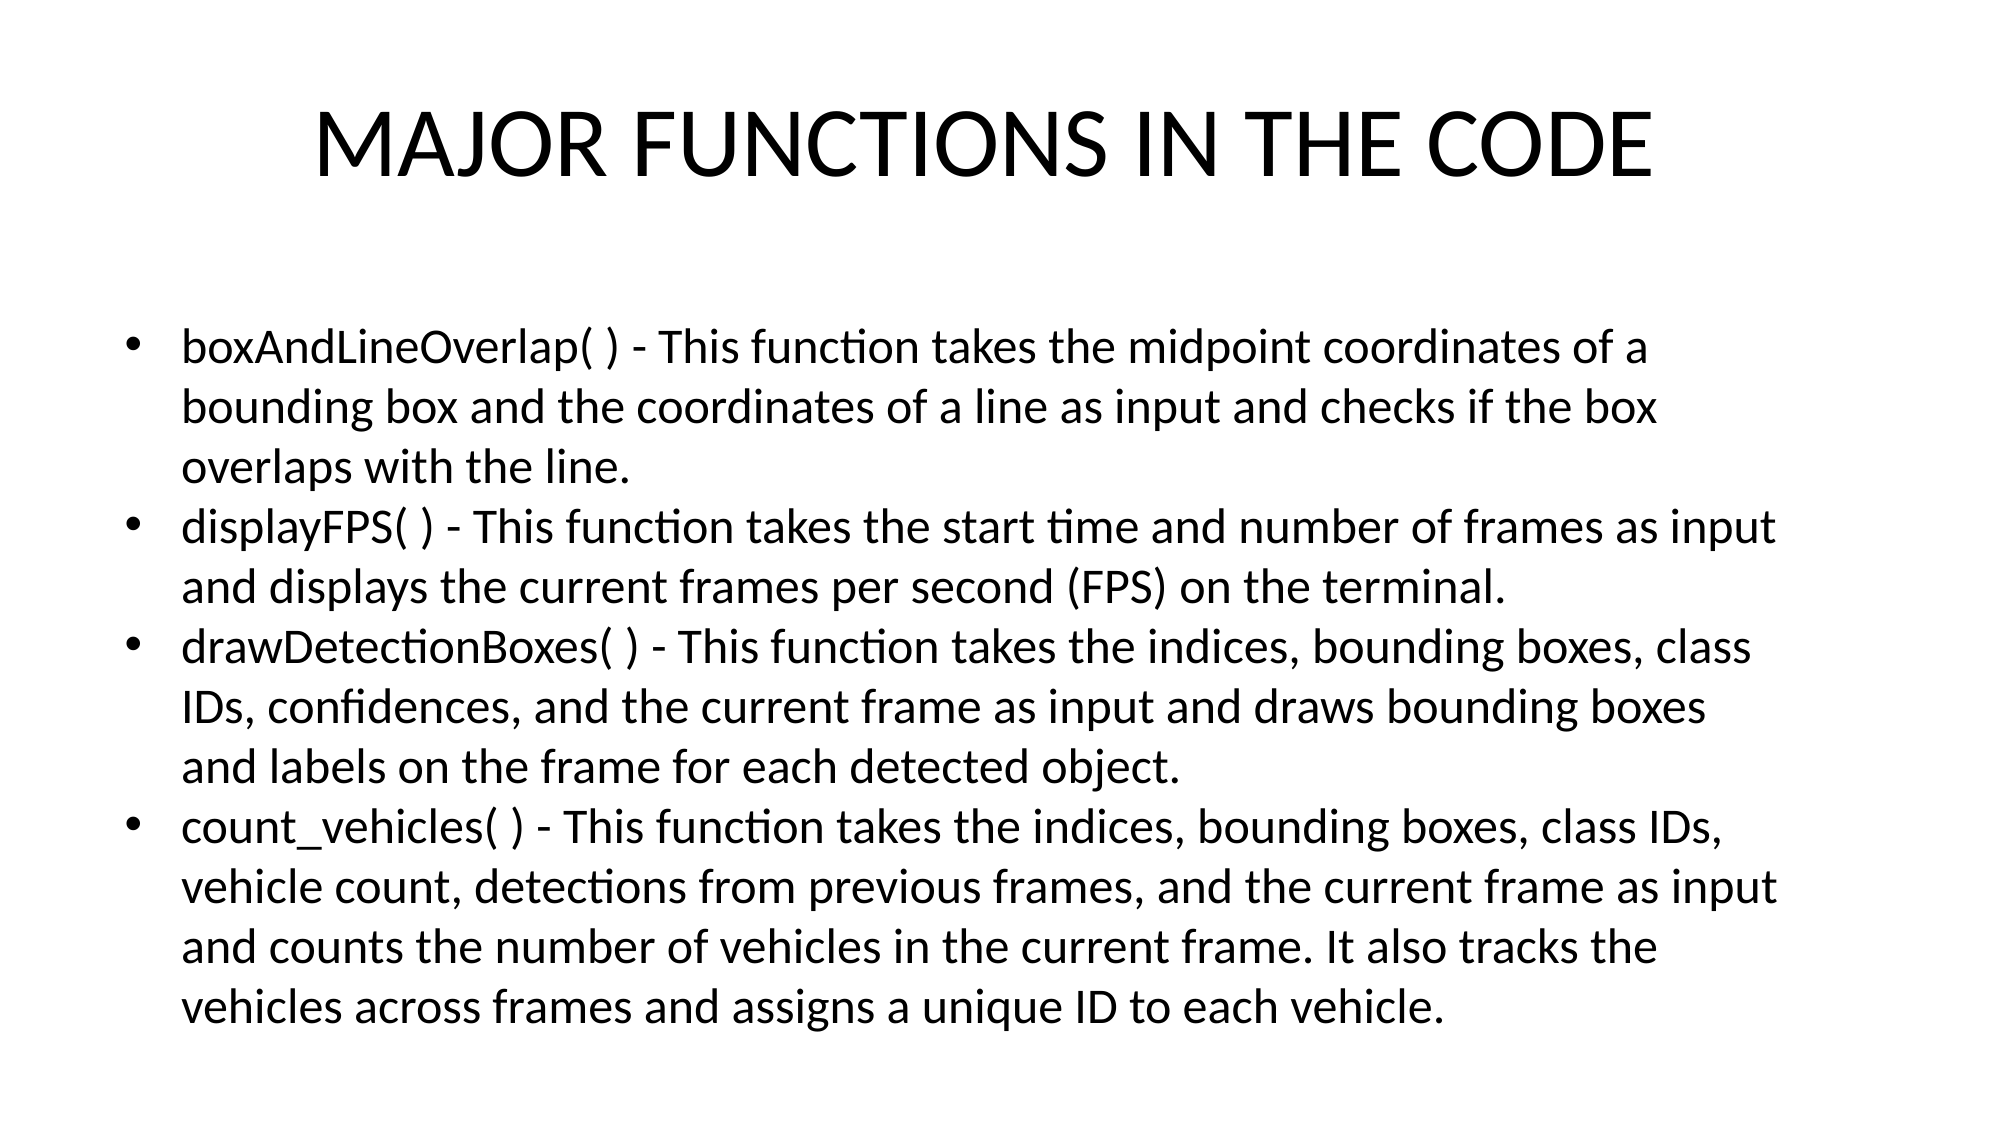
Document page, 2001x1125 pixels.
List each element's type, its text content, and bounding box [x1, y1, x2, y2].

text_box boxAndLineOverlap( ) - This function takes the midpoint coordinates of a bounding box and the coordinates of a line as input and checks if the box overlaps with the line. displayFPS( ) - This function takes the start time and number of frames as input and displays the current frames per second (FPS) on the terminal. drawDetectionBoxes( ) - This function takes the indices, bounding boxes, class IDs, confidences, and the current frame as input and draws bounding boxes and labels on the frame for each detected object. count_vehicles( ) - This function takes the indices, bounding boxes, class IDs, vehicle count, detections from previous frames, and the current frame as input and counts the number of vehicles in the current frame. It also tracks the vehicles across frames and assigns a unique ID to each vehicle. [109, 306, 1797, 1041]
text_box MAJOR FUNCTIONS IN THE CODE [297, 68, 2000, 204]
